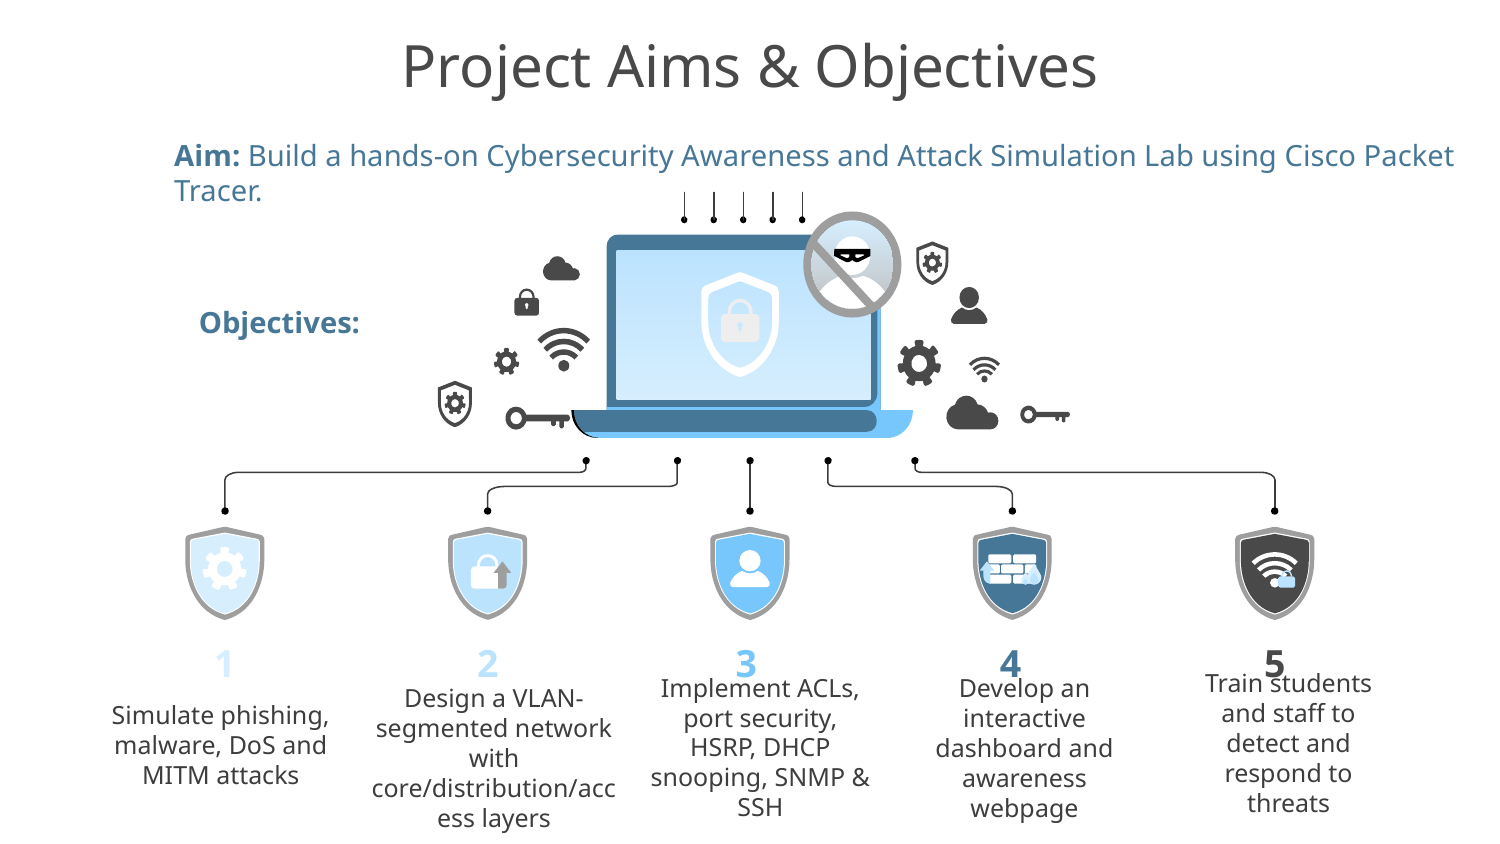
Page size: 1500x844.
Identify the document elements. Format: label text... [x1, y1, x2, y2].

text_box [1234, 526, 1315, 621]
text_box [822, 456, 909, 515]
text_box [184, 526, 265, 621]
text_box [620, 631, 881, 792]
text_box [881, 631, 1169, 793]
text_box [437, 192, 1072, 439]
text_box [972, 526, 1052, 620]
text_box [744, 456, 756, 515]
text_box Objectives: [184, 296, 428, 347]
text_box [482, 456, 682, 515]
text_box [219, 456, 482, 515]
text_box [447, 526, 528, 620]
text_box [74, 631, 341, 790]
text_box Aim: Build a hands-on Cybersecurity Awareness and Attack Simulation Lab using Cisco Packet Tracer. [159, 130, 1500, 216]
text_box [1162, 631, 1415, 788]
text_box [909, 456, 1280, 515]
title Project Aims & Objectives [75, 22, 1425, 116]
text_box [710, 526, 790, 621]
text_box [341, 631, 647, 803]
